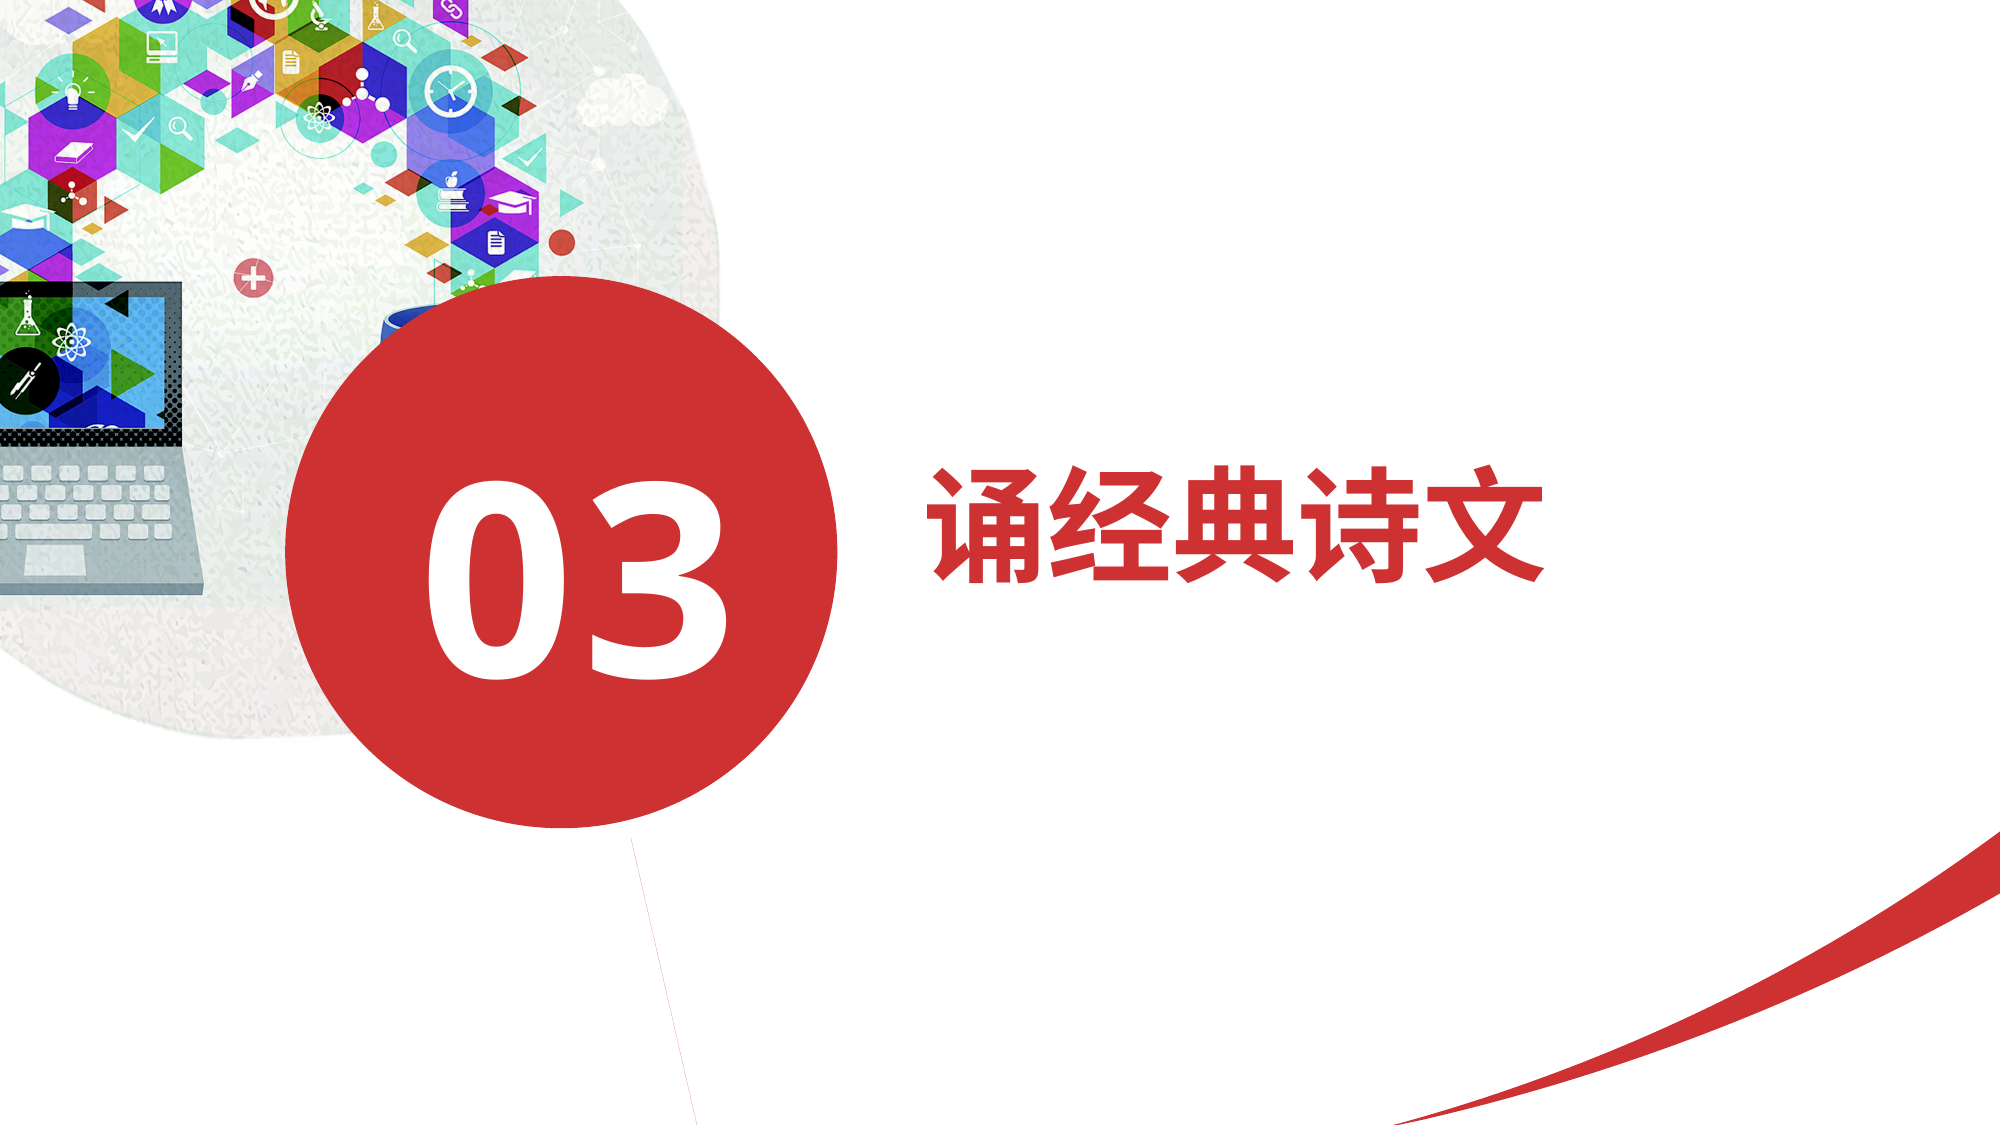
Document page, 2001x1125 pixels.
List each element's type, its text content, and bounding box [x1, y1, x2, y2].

text_box [1388, 830, 2000, 1125]
text_box [361, 740, 765, 830]
text_box 诵经典诗文 [907, 440, 1563, 605]
text_box 03 [722, 399, 870, 740]
text_box [629, 836, 698, 1125]
picture [0, 0, 722, 744]
text_box [722, 326, 793, 399]
